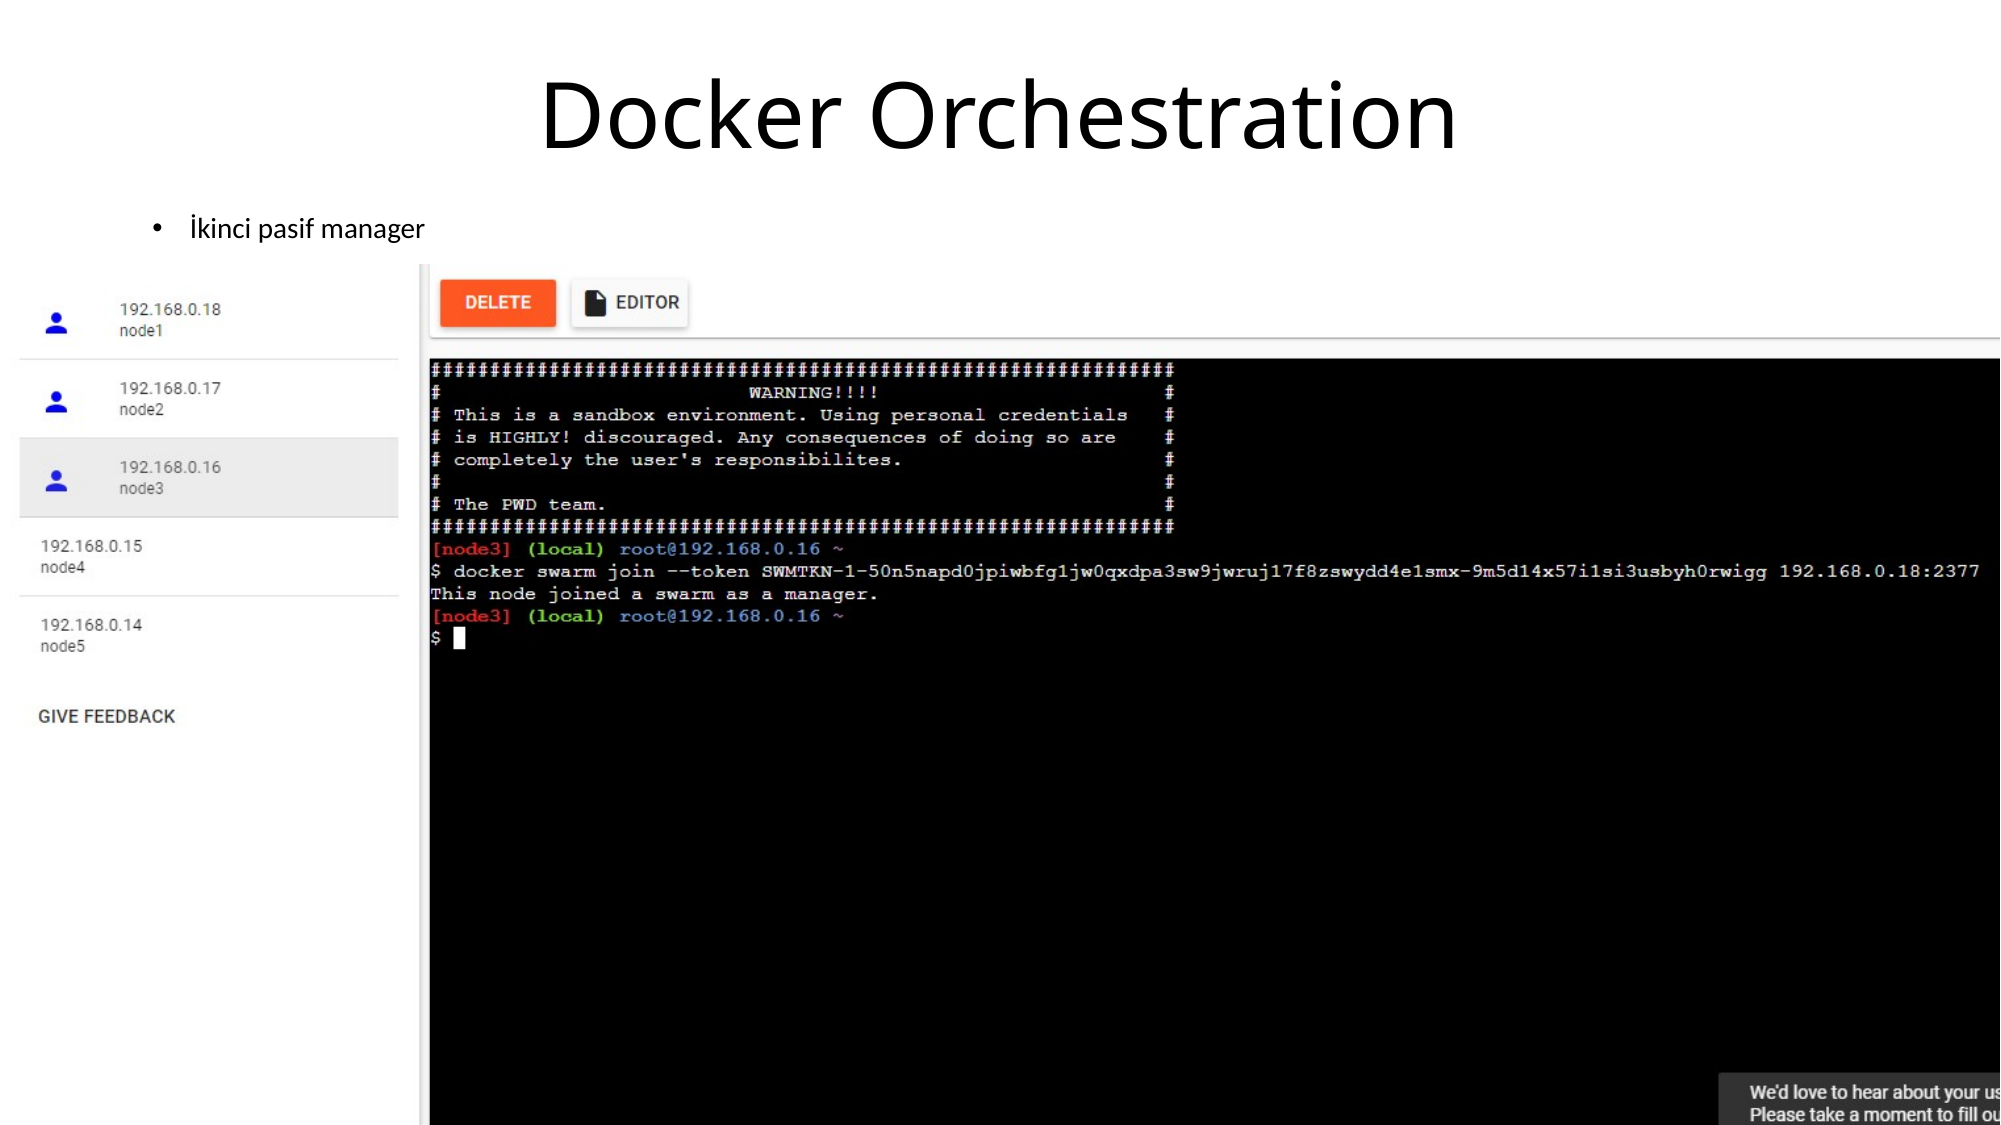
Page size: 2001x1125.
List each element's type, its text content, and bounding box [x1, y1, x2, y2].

list İkinci pasif manager [137, 205, 1863, 264]
title Docker Orchestration [137, 32, 1863, 205]
picture [0, 264, 2000, 1125]
